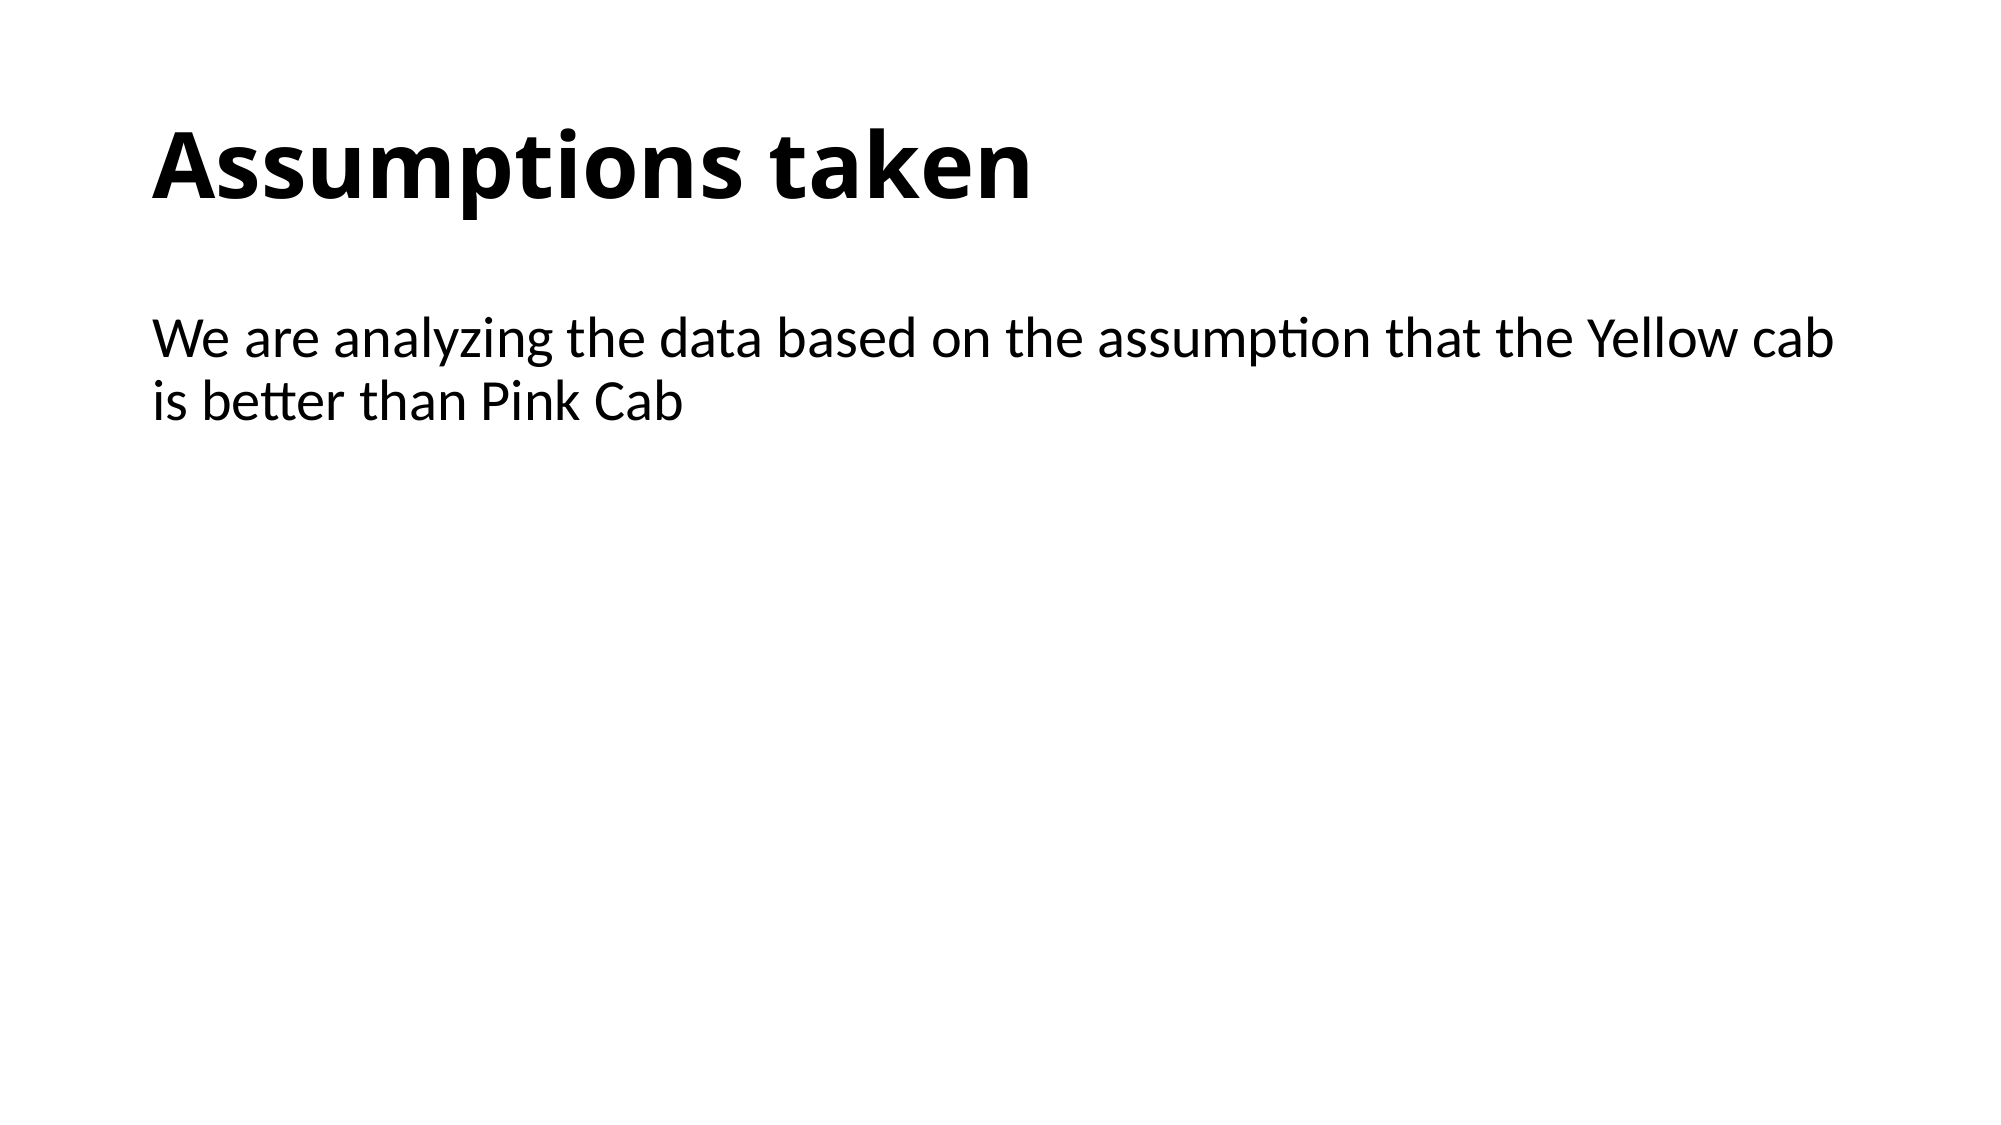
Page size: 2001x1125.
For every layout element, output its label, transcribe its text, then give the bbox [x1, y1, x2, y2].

text_box We are analyzing the data based on the assumption that the Yellow cab is better than Pink Cab [137, 299, 1863, 1014]
text_box Assumptions taken [137, 59, 1863, 278]
